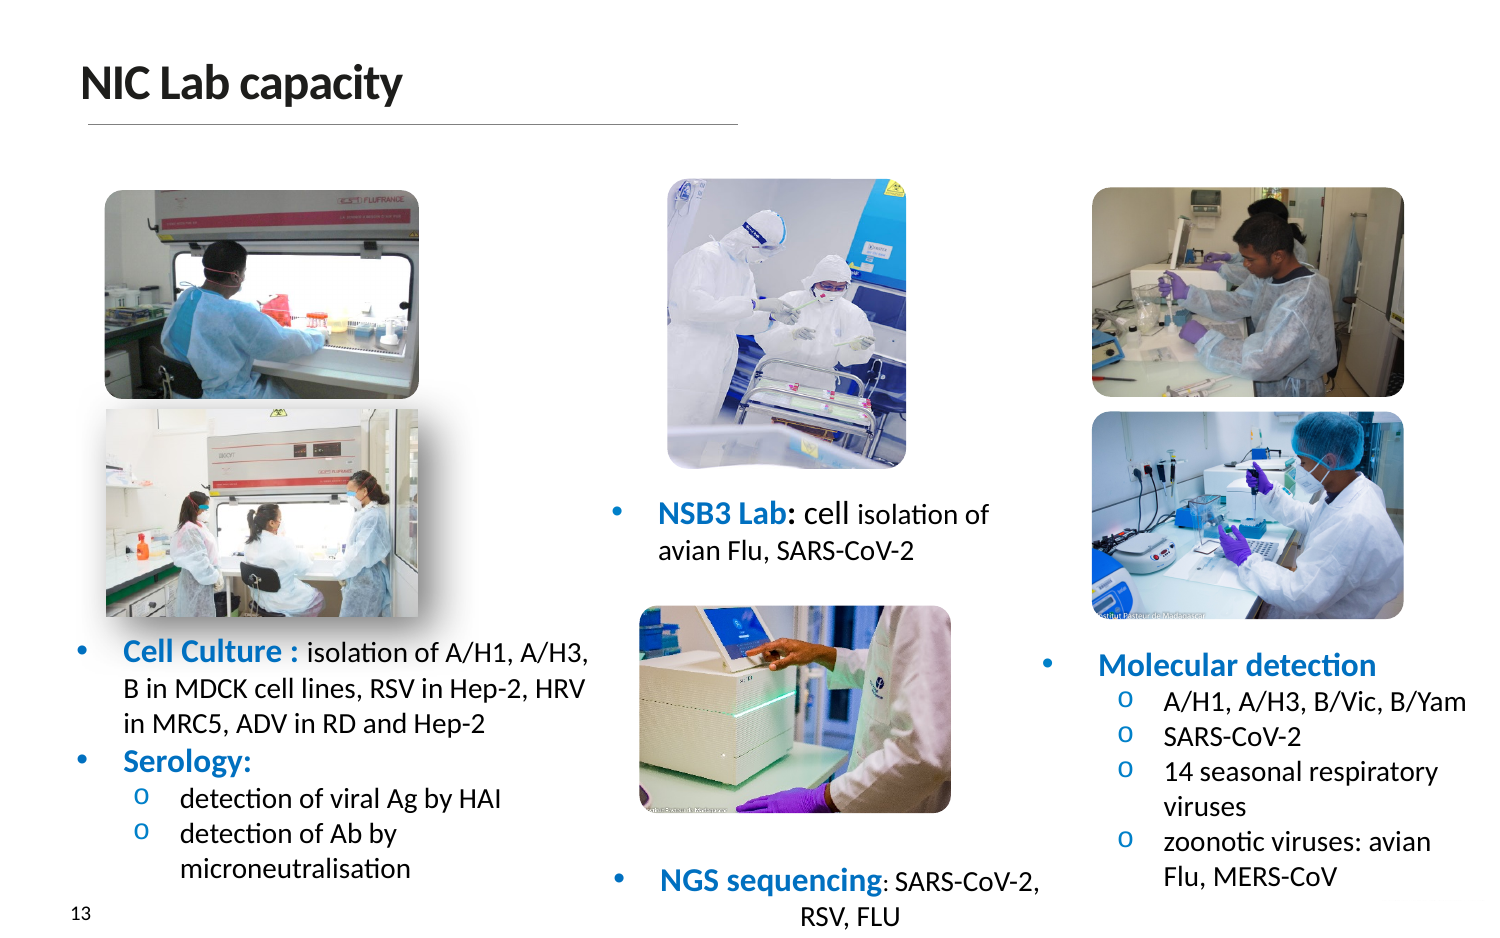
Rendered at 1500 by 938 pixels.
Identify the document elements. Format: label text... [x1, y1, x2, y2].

picture [638, 605, 952, 814]
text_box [4, 178, 1493, 938]
title NIC Lab capacity [64, 171, 1215, 175]
picture [1091, 411, 1405, 620]
